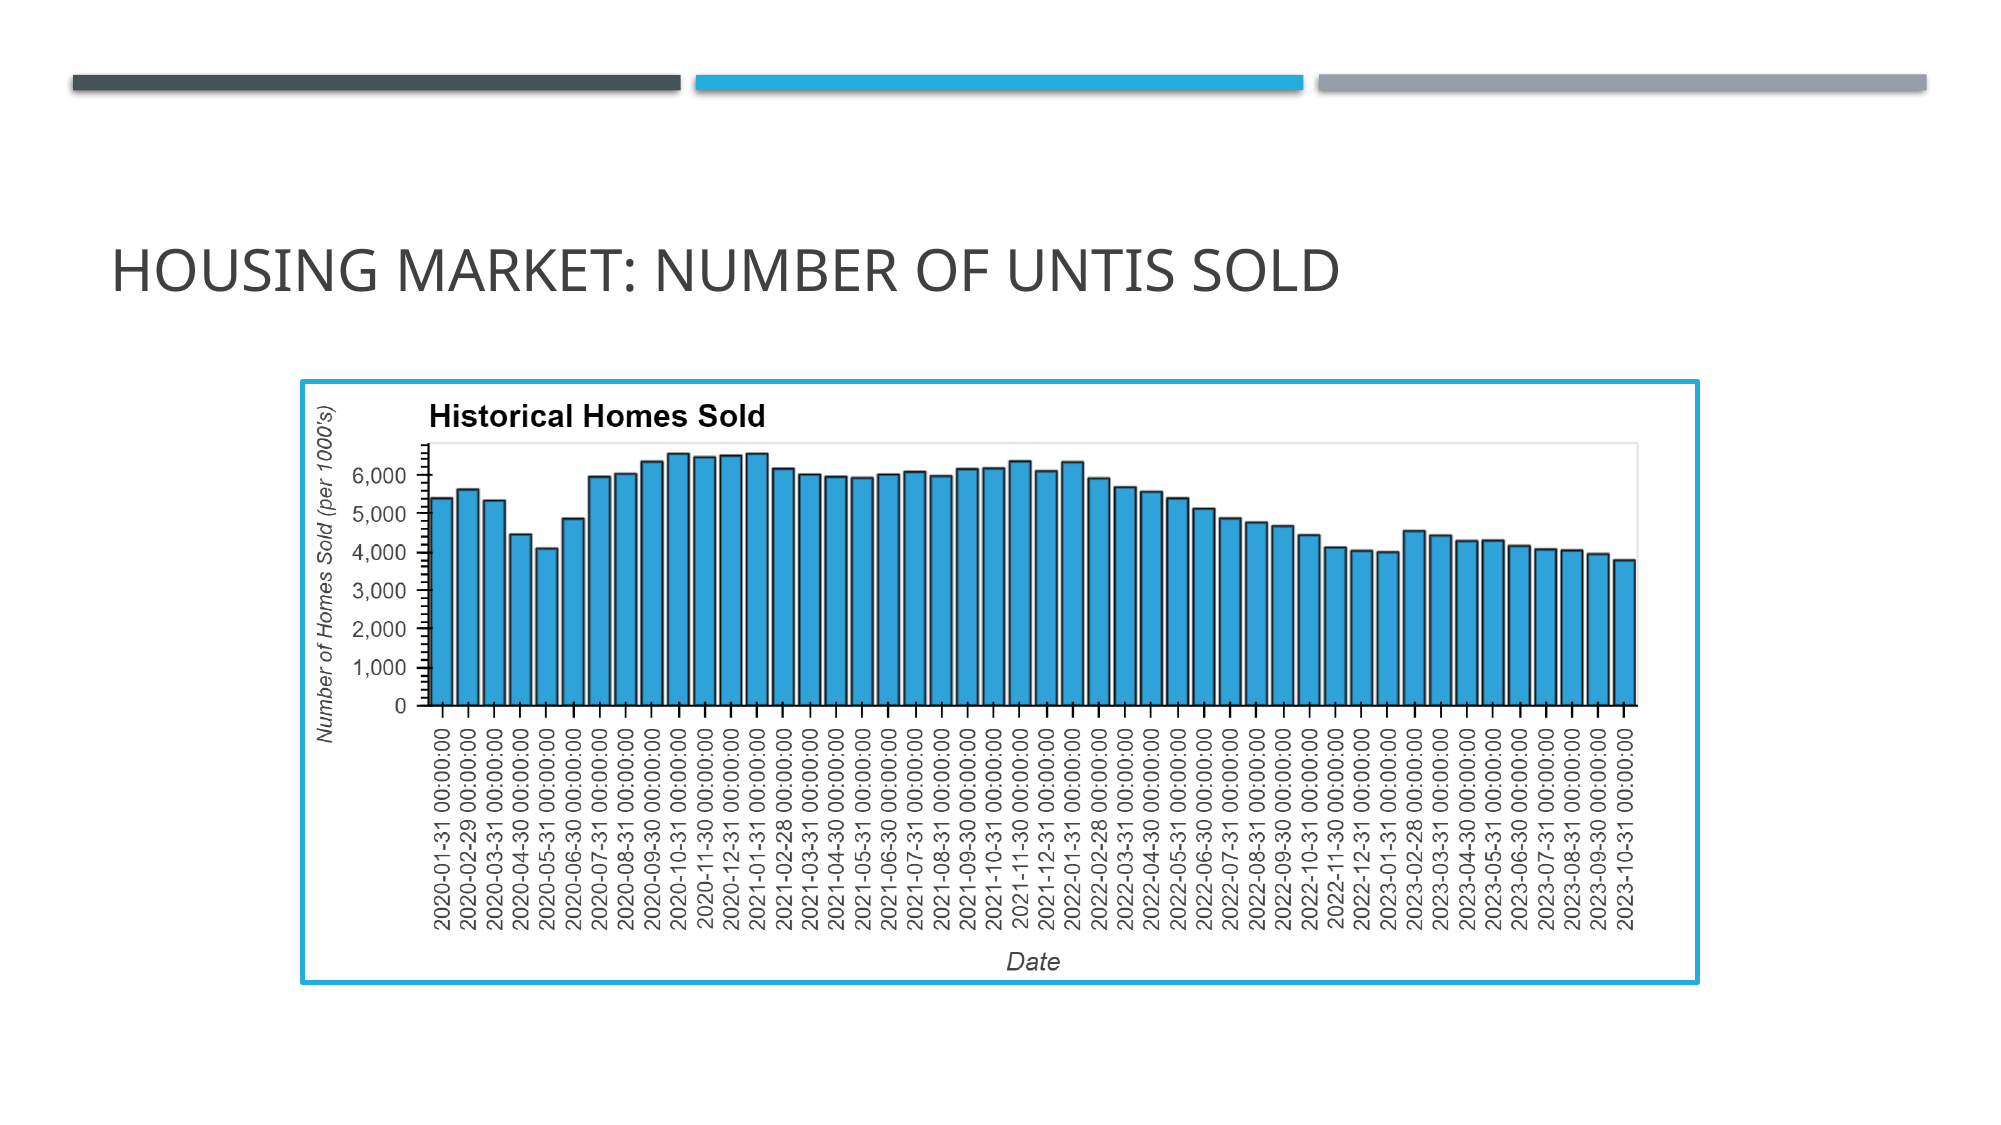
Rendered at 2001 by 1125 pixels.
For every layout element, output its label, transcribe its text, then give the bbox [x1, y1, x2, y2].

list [303, 383, 1696, 981]
title HOUSING MARKET: NUMBER OF UNTIS SOLD [95, 115, 1905, 311]
